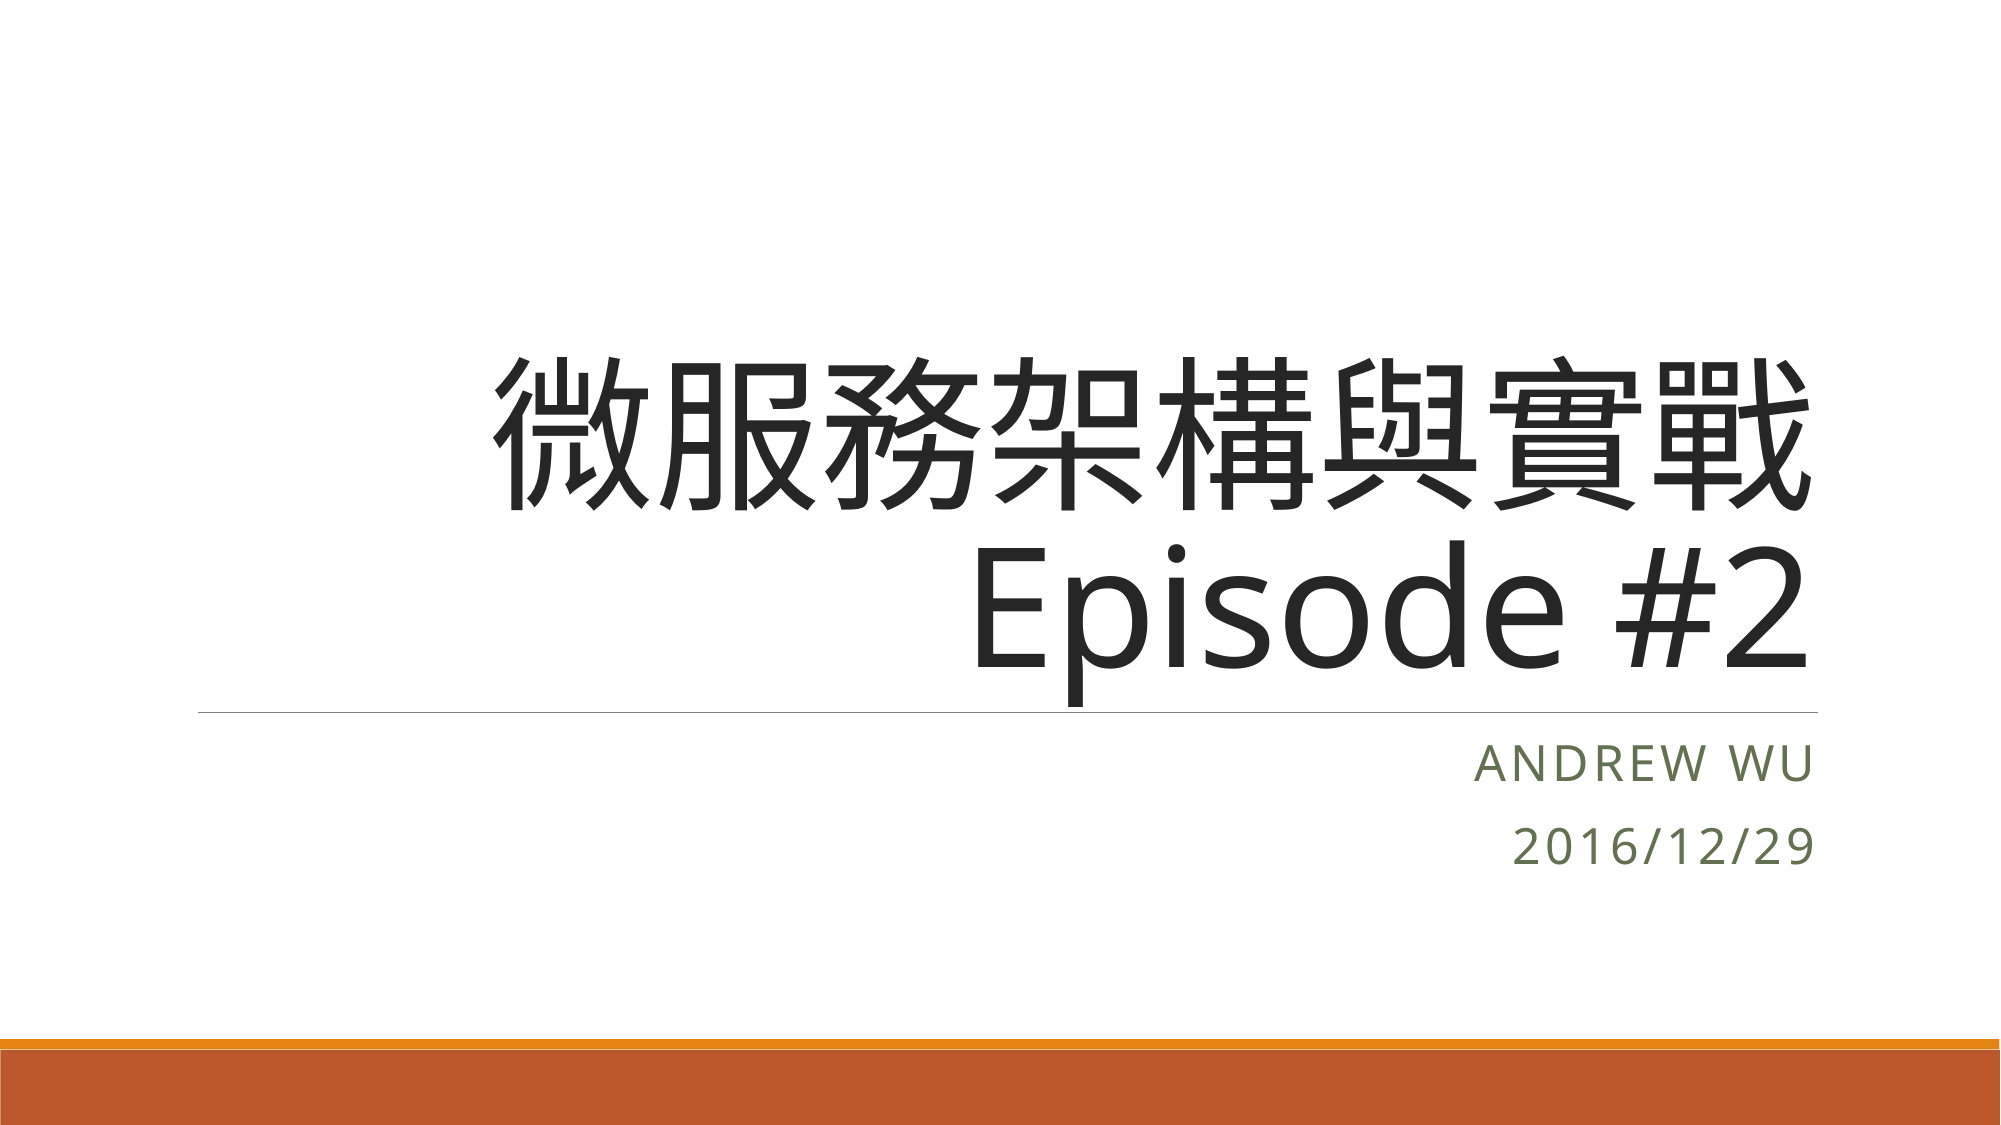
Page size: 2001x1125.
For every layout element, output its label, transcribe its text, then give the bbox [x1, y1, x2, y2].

title 微服務架構與實戰 Episode #2 [180, 124, 1830, 710]
subtitle Andrew wu 2016/12/29 [180, 730, 1831, 919]
